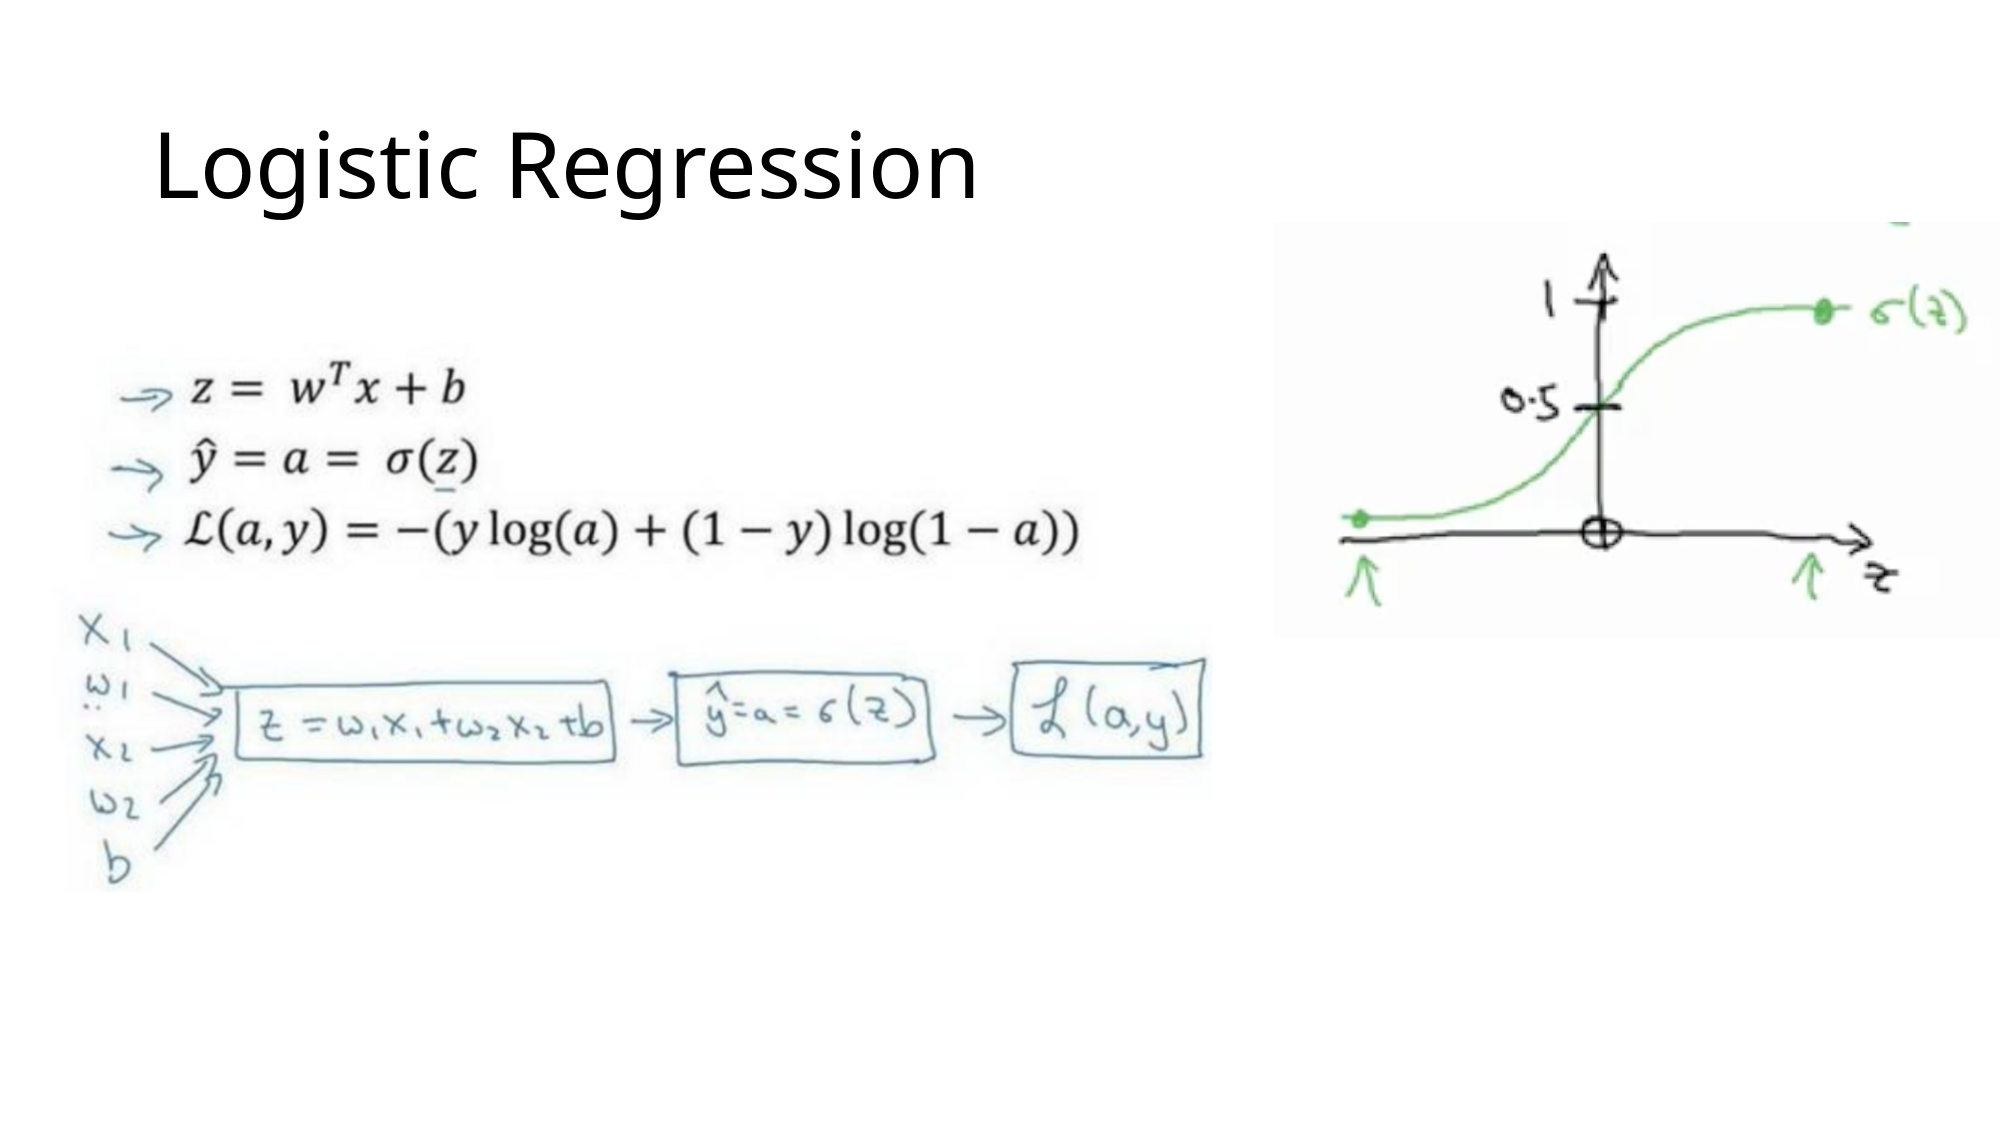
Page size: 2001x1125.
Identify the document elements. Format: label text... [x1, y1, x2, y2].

picture [1274, 222, 2000, 639]
title Logistic Regression [137, 59, 1863, 278]
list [0, 324, 1292, 909]
